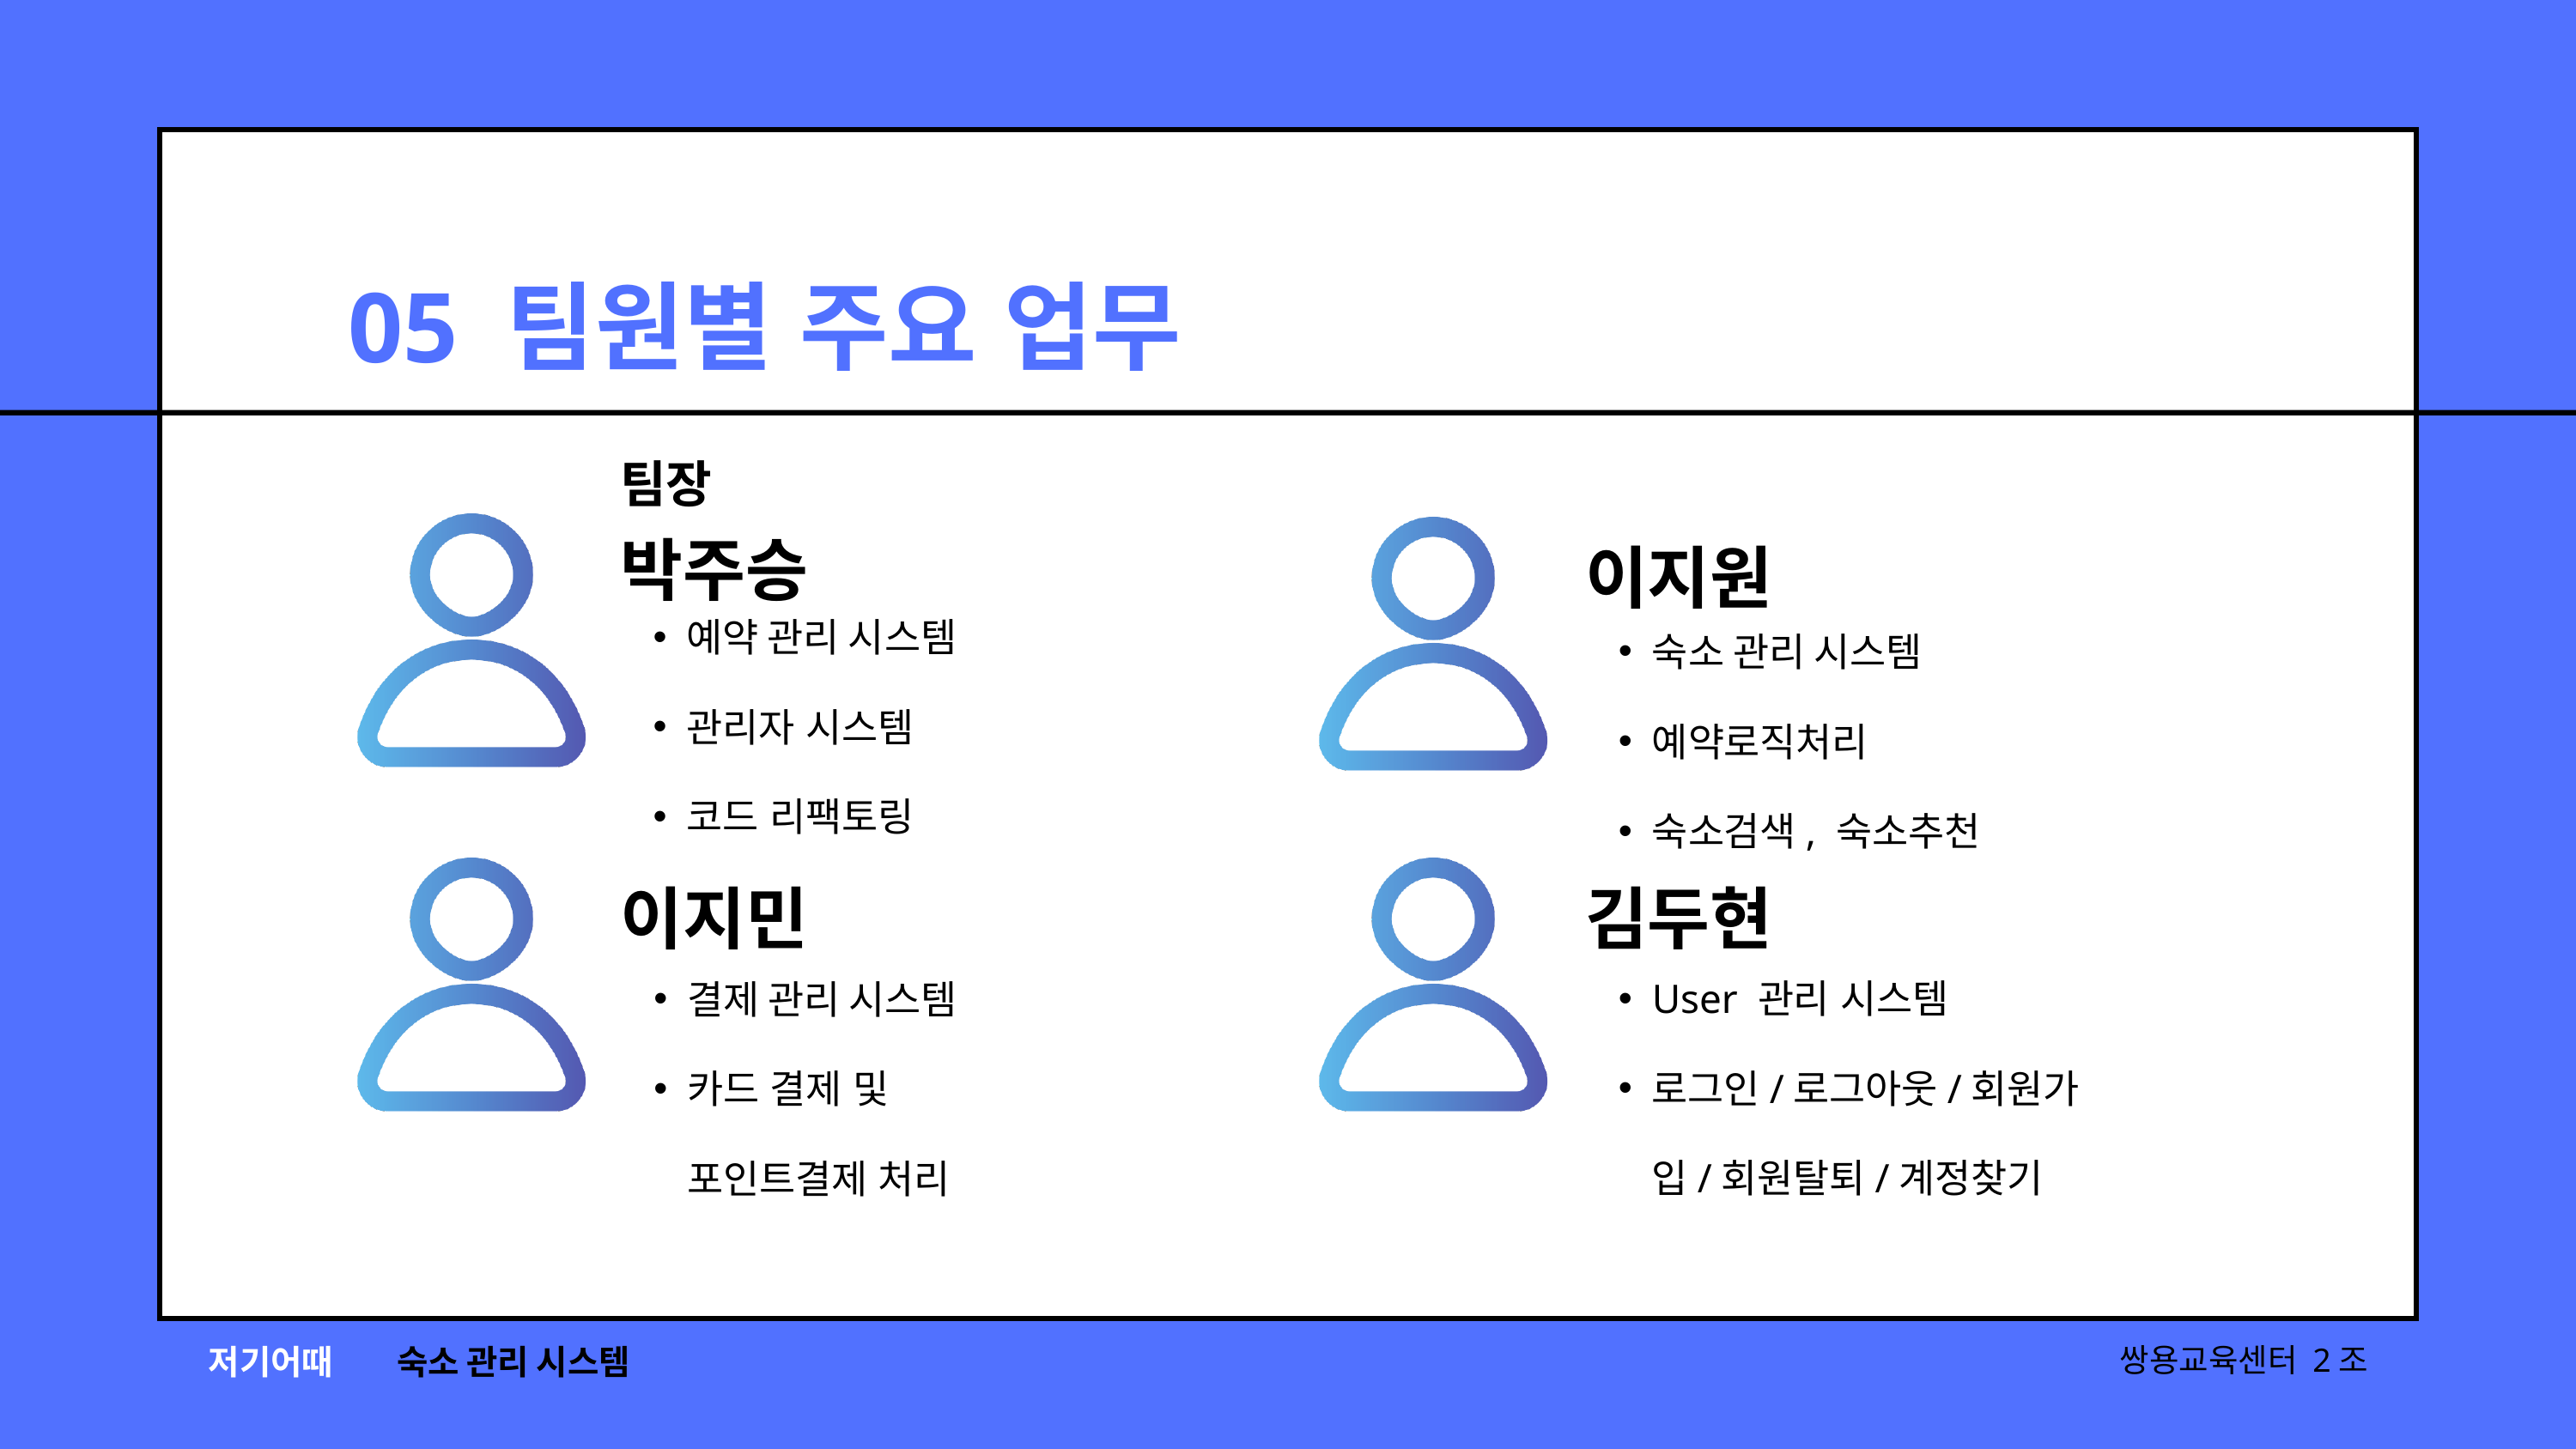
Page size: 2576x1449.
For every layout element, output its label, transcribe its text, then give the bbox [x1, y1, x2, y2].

text_box 저기어때 [208, 1333, 397, 1381]
text_box 숙소 관리 시스템 [397, 1333, 683, 1381]
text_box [159, 130, 2417, 1319]
text_box 쌍용교육센터 2조 [1912, 1333, 2369, 1379]
